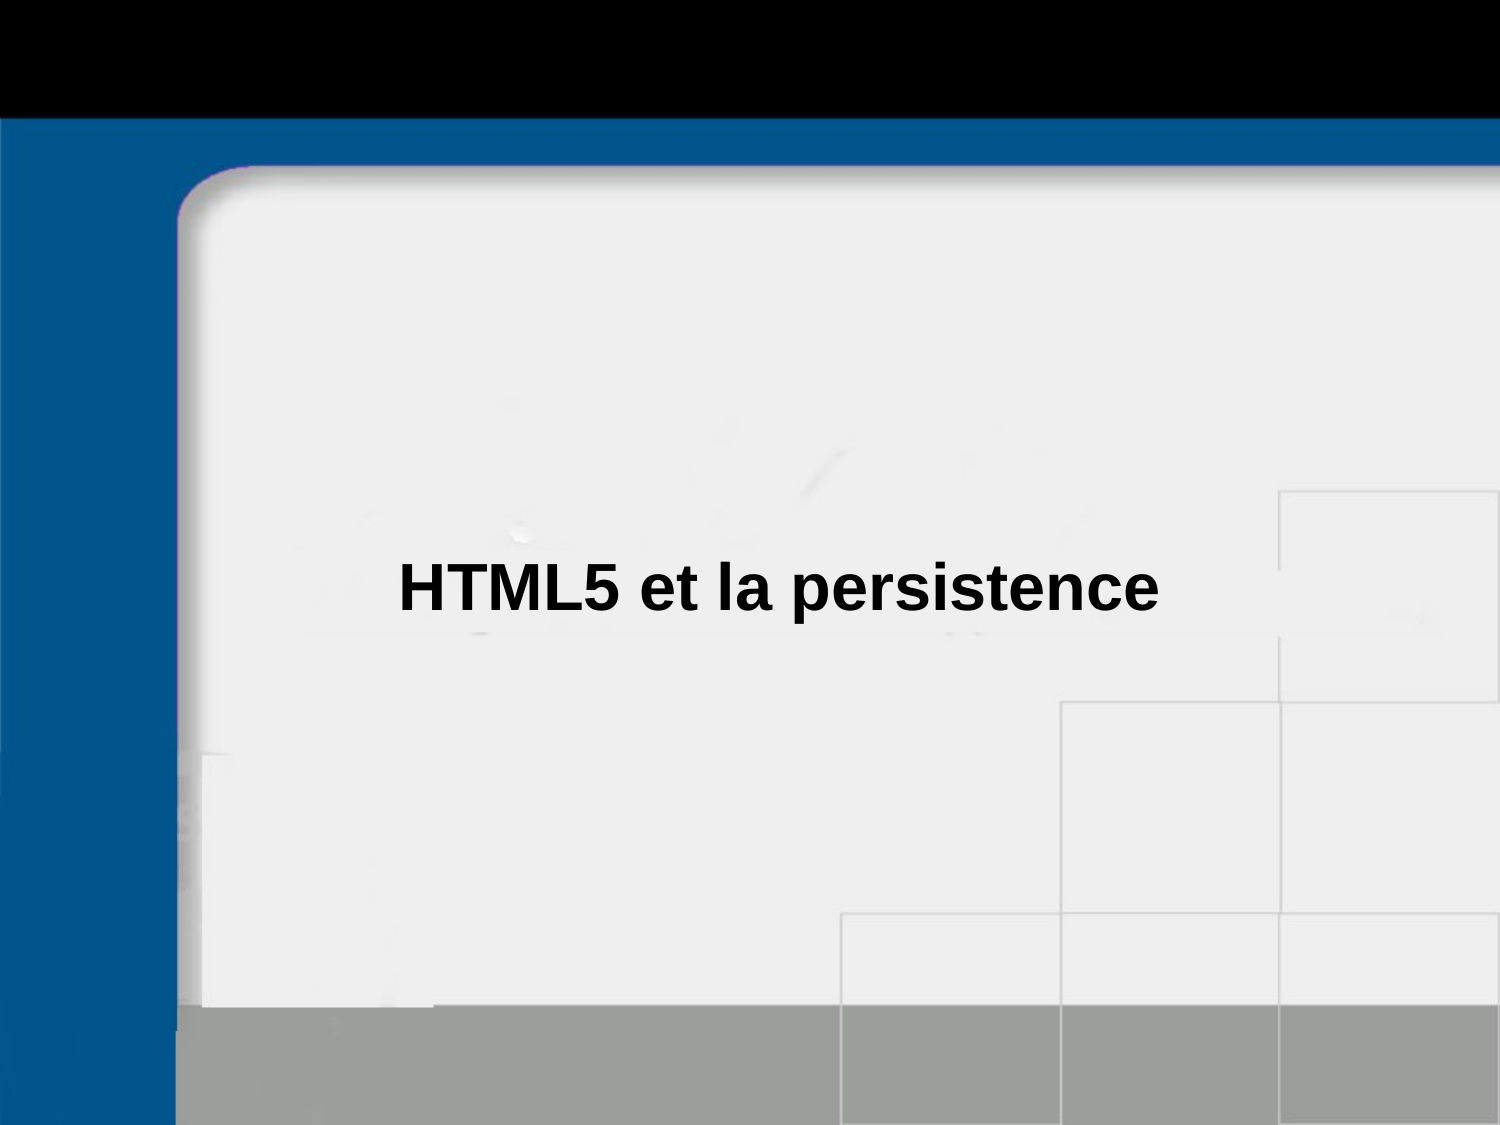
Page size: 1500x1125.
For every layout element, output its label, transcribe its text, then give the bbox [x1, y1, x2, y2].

title HTML5 et la persistence [383, 526, 1330, 632]
picture [0, 0, 1500, 1125]
